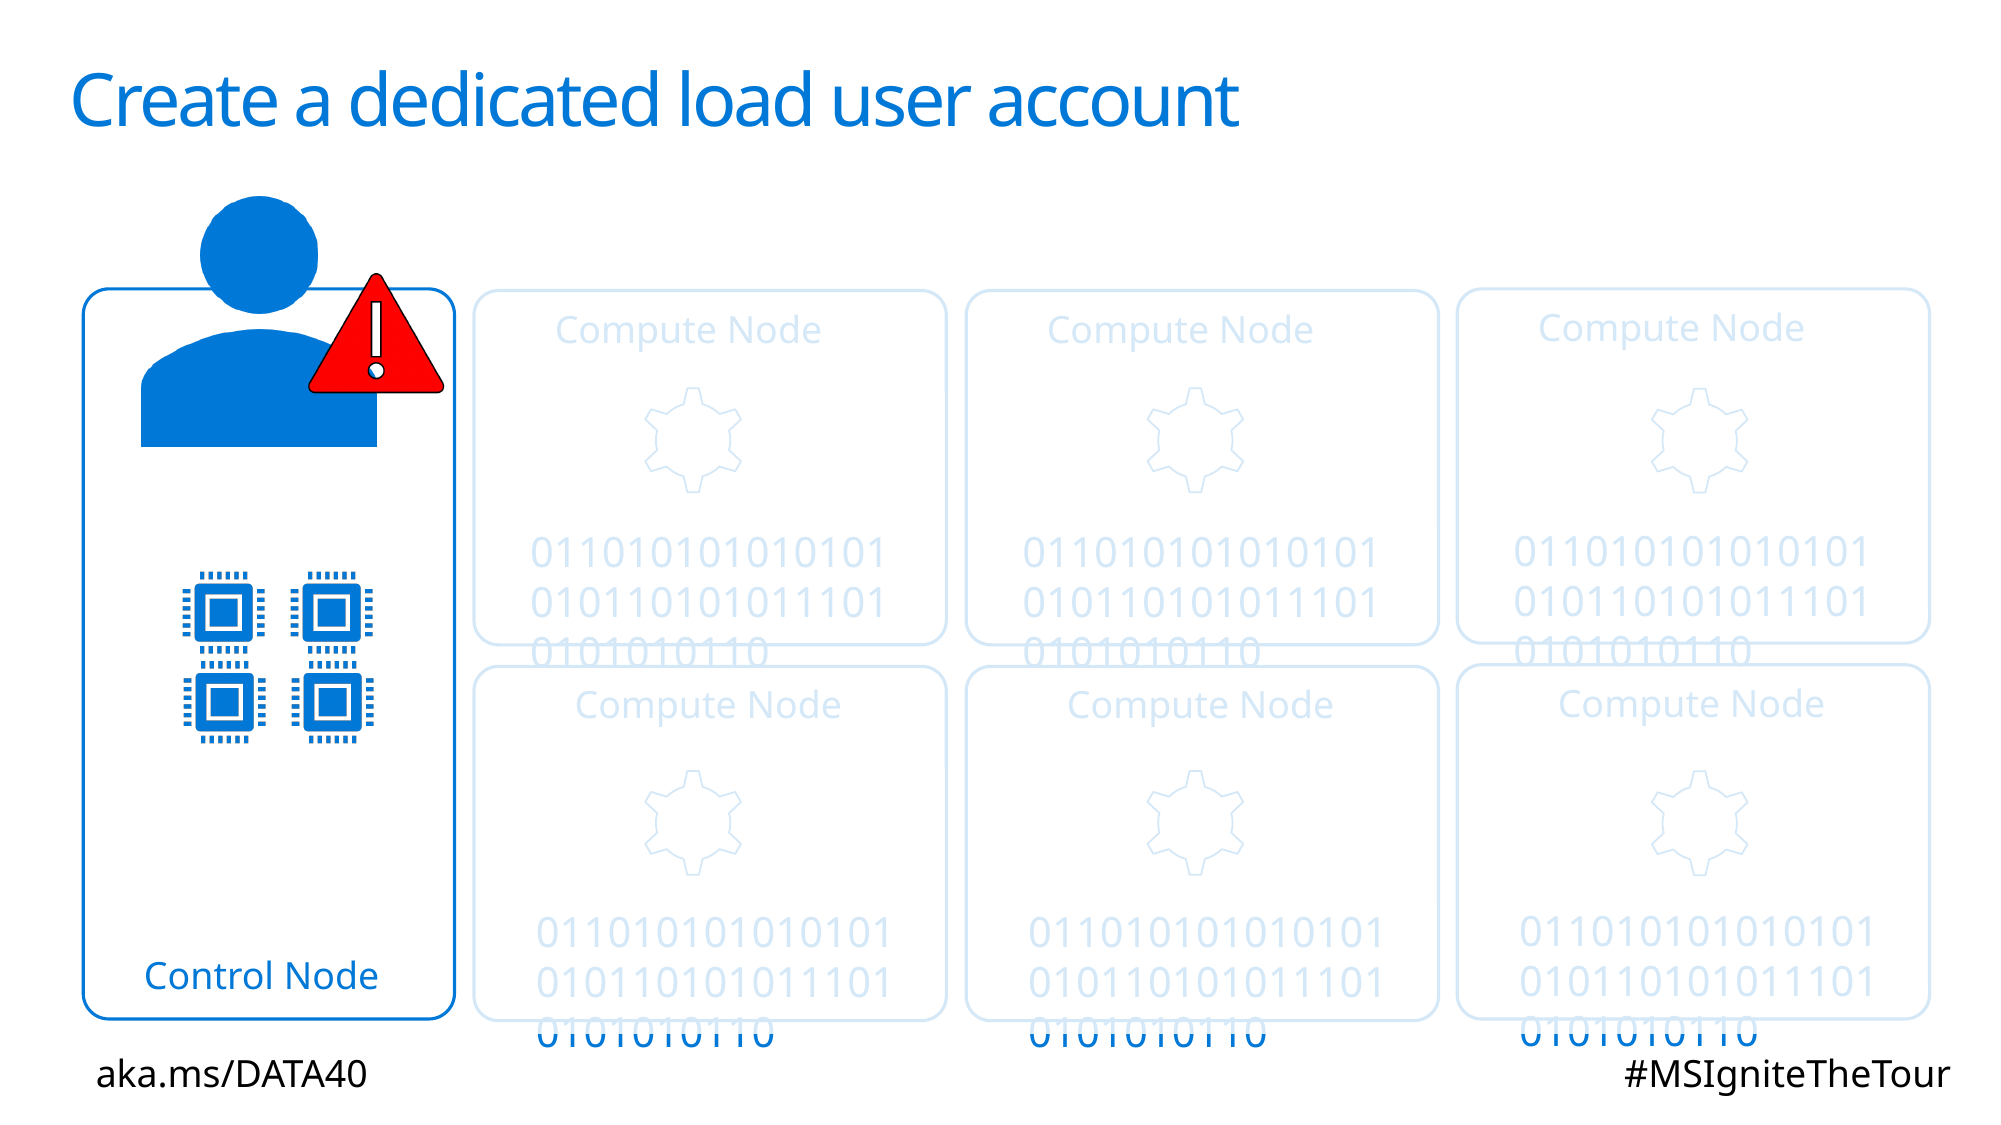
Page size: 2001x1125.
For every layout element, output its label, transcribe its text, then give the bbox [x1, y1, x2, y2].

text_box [83, 288, 455, 1026]
picture [459, 220, 1939, 1034]
title Create a dedicated load user account [69, 36, 1930, 161]
picture [81, 143, 452, 498]
